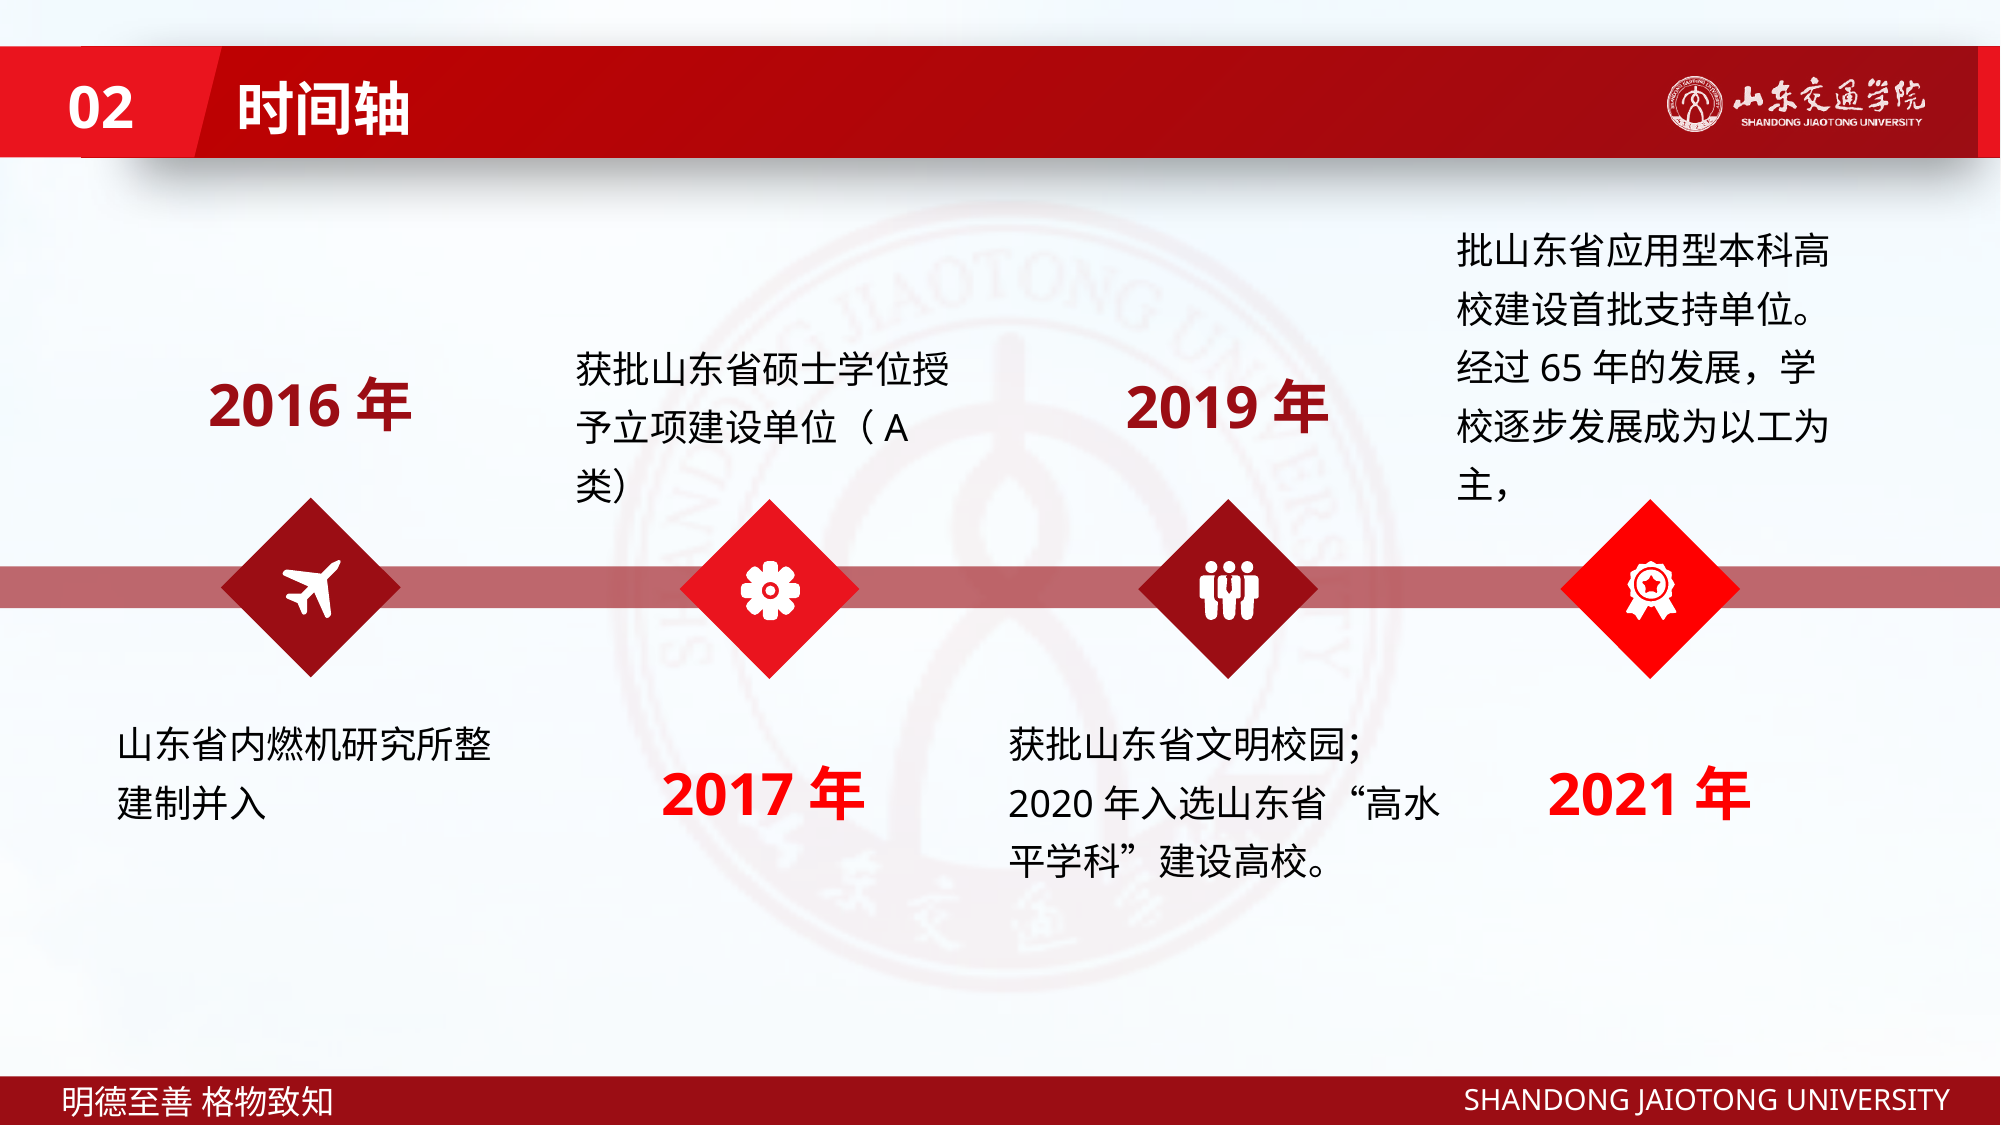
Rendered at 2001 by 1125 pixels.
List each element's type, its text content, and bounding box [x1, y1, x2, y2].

text_box 批山东省应用型本科高校建设首批支持单位。经过65年的发展，学校逐步发展成为以工为主， [1441, 206, 1859, 514]
text_box 2017年 [646, 749, 882, 835]
text_box 2019年 [1110, 362, 1346, 448]
text_box 获批山东省文明校园；2020年入选山东省“高水平学科”建设高校。 [993, 700, 1463, 891]
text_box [1161, 522, 1295, 656]
list 时间轴 [221, 61, 1578, 163]
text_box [1583, 522, 1717, 656]
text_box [703, 522, 836, 656]
picture [1653, 48, 1938, 158]
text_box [244, 521, 378, 654]
text_box 2021年 [1532, 749, 1768, 835]
text_box 山东省内燃机研究所整建制并入 [101, 700, 520, 833]
list 02 [26, 70, 176, 133]
text_box 2016年 [193, 360, 429, 446]
text_box 获批山东省硕士学位授予立项建设单位（A类） [560, 324, 979, 516]
